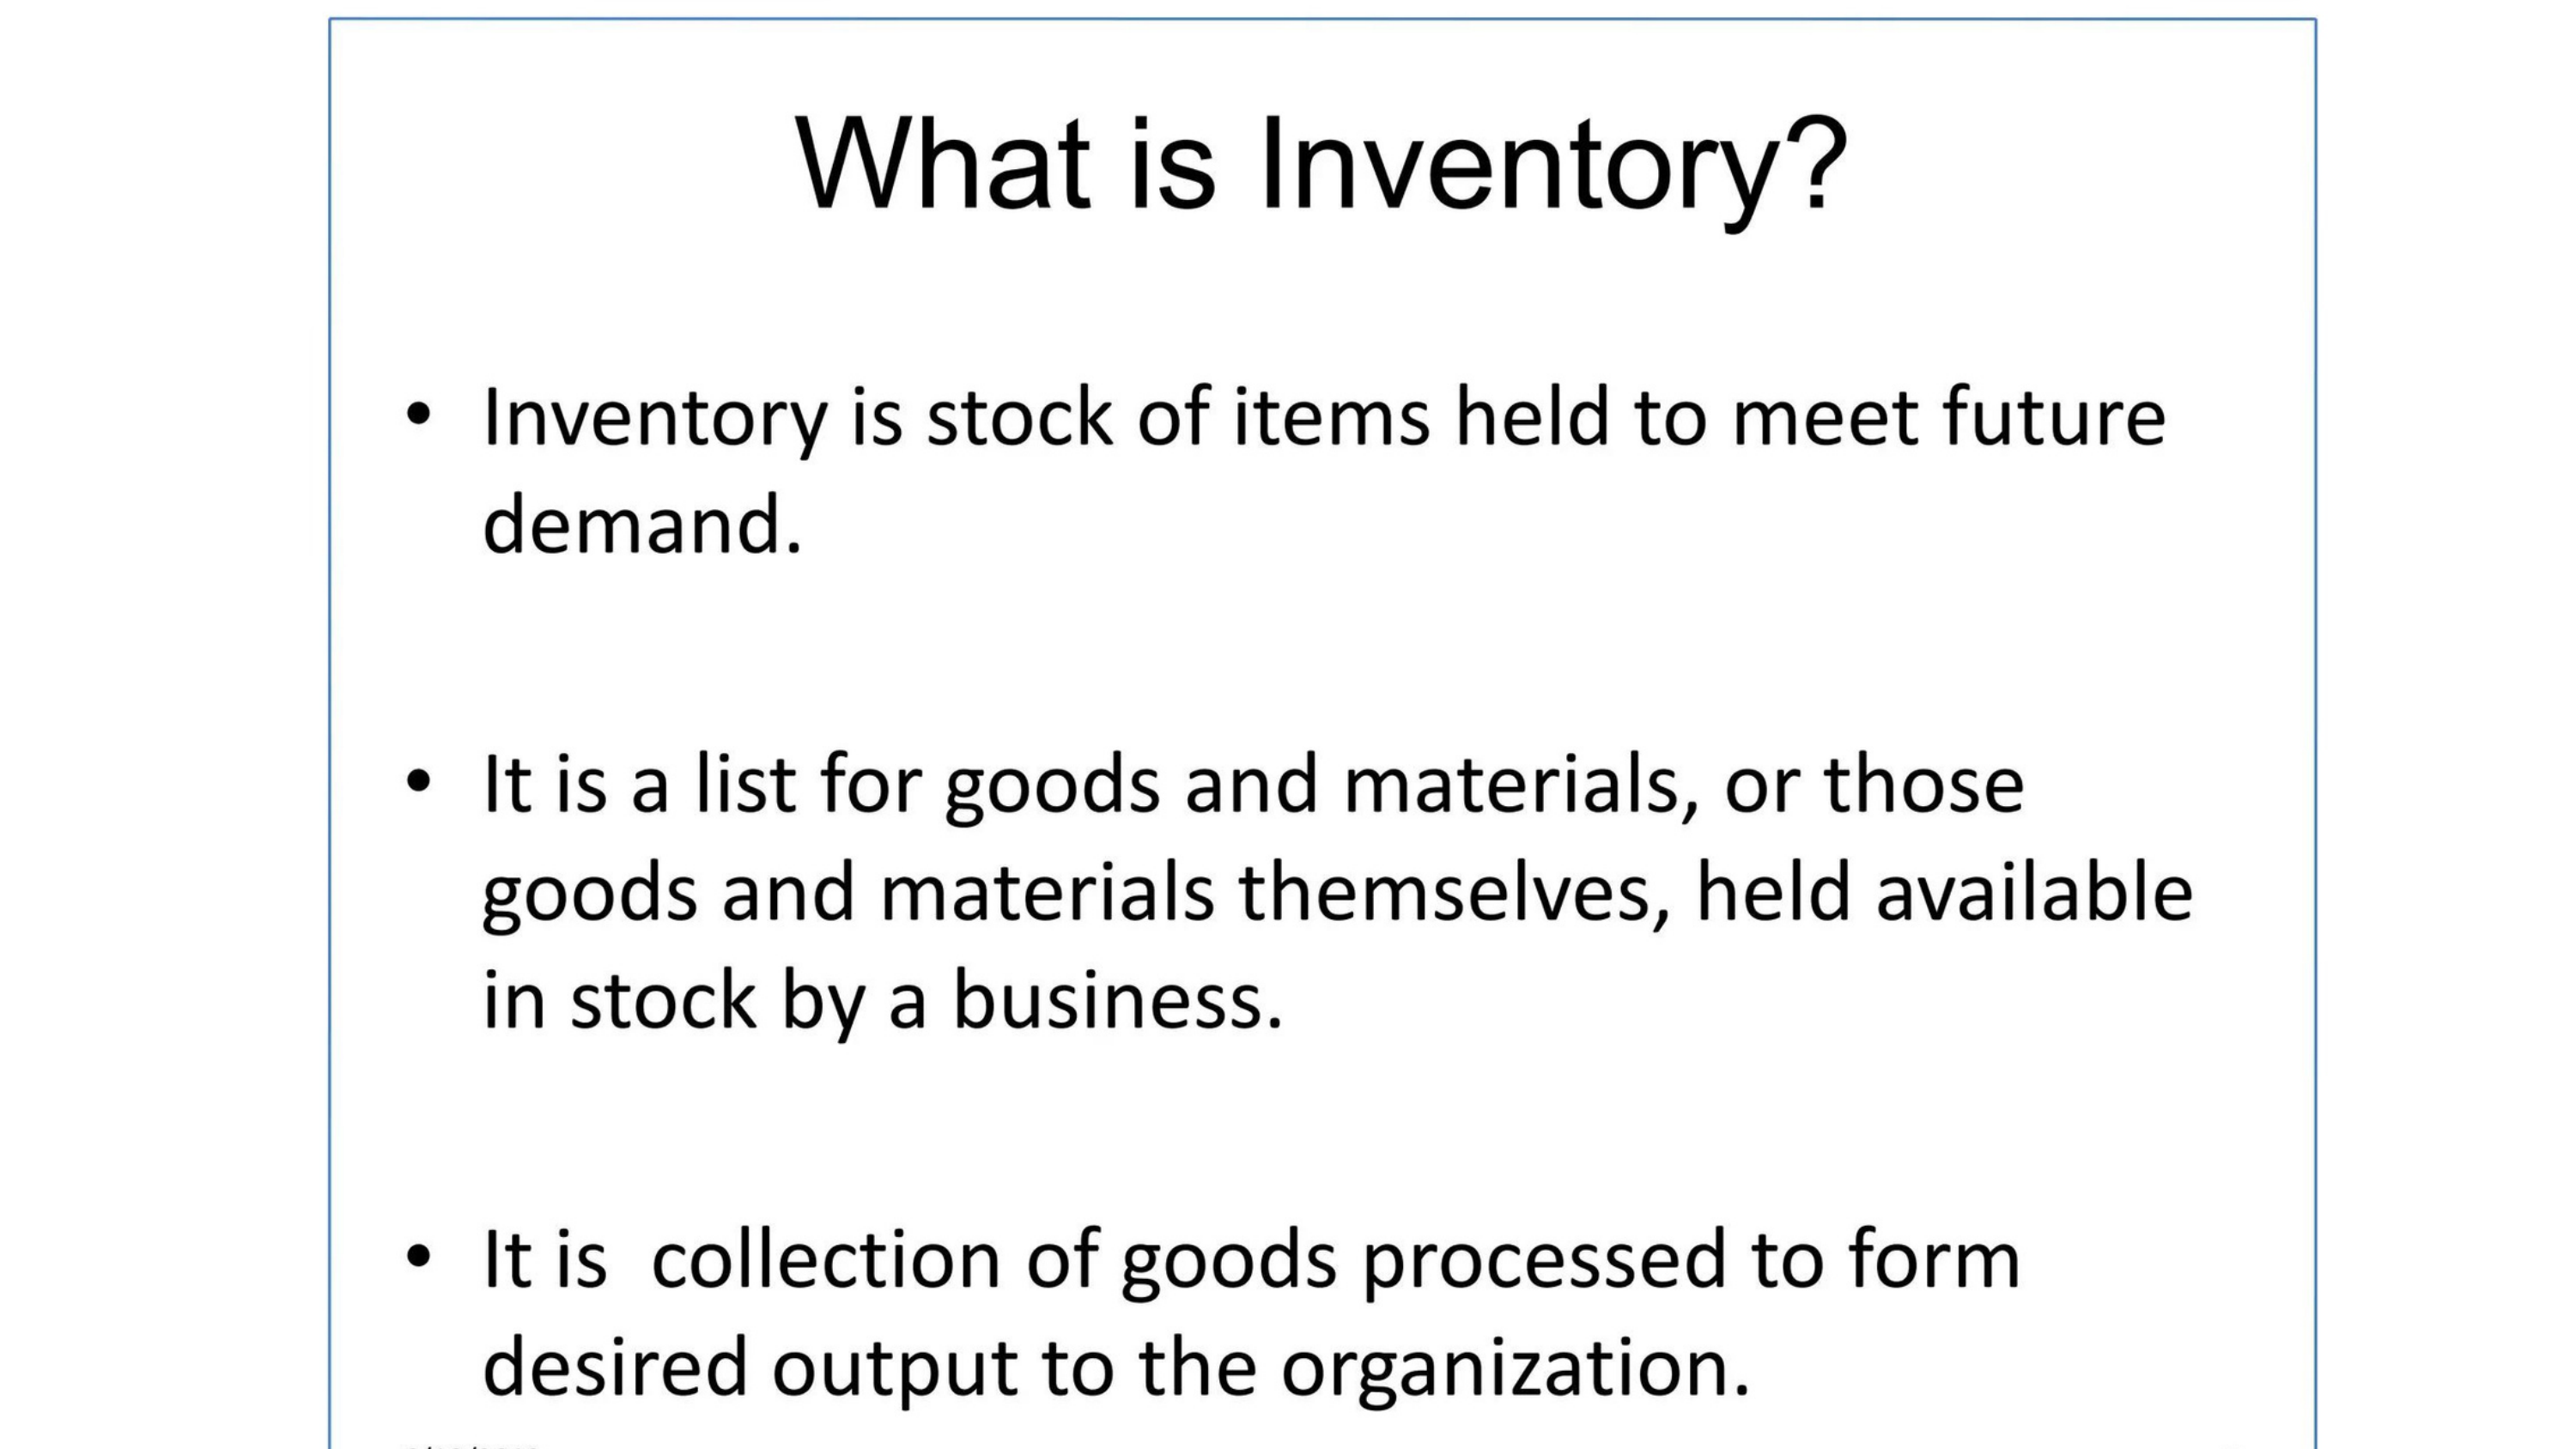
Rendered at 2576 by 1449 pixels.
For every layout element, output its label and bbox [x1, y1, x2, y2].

text_box [277, 0, 2368, 1449]
